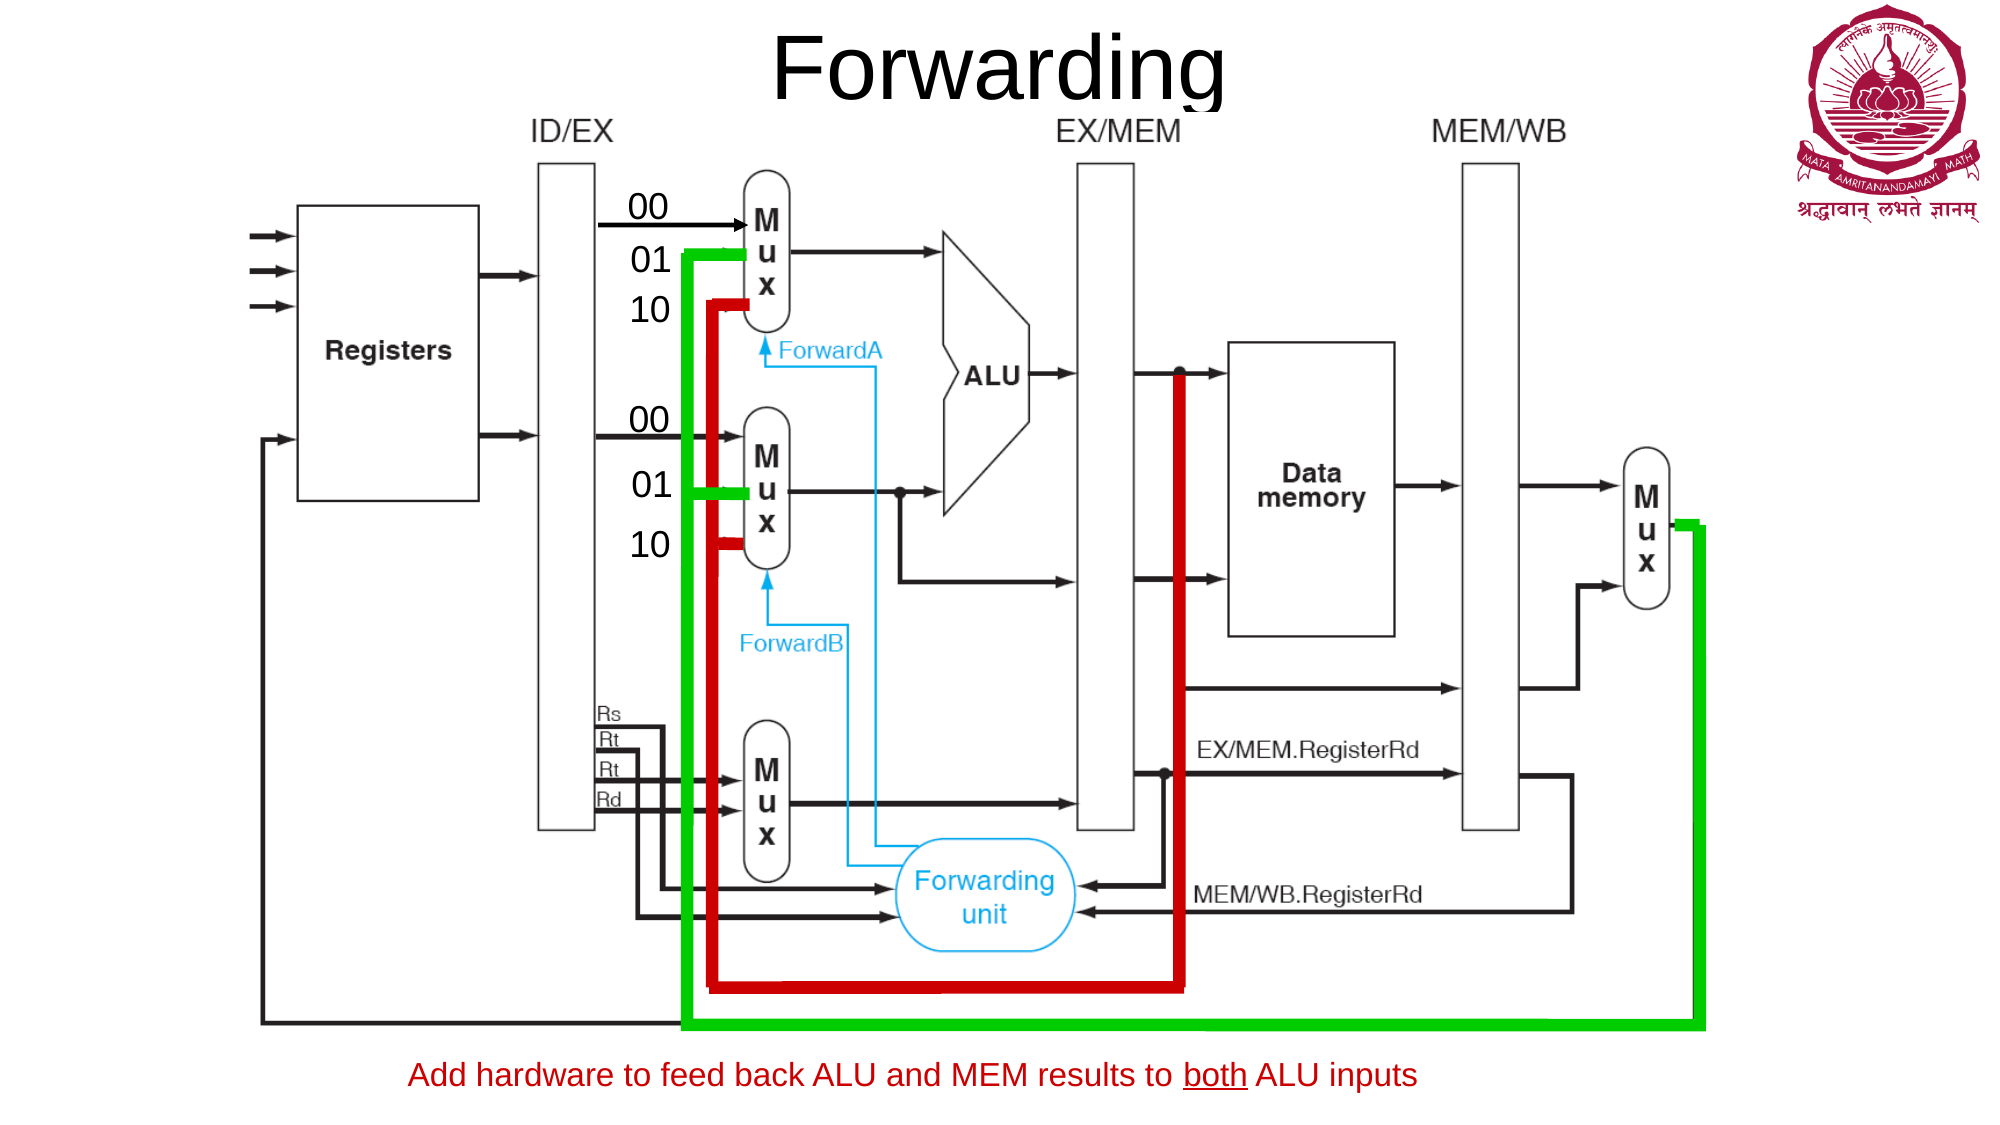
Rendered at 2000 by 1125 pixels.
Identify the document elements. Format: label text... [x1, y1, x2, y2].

picture [1776, 1, 2000, 225]
title Forwarding [412, 0, 1588, 112]
text_box Add hardware to feed back ALU and MEM results to both ALU inputs [393, 1049, 1434, 1101]
picture [249, 112, 1700, 1029]
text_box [611, 174, 688, 339]
